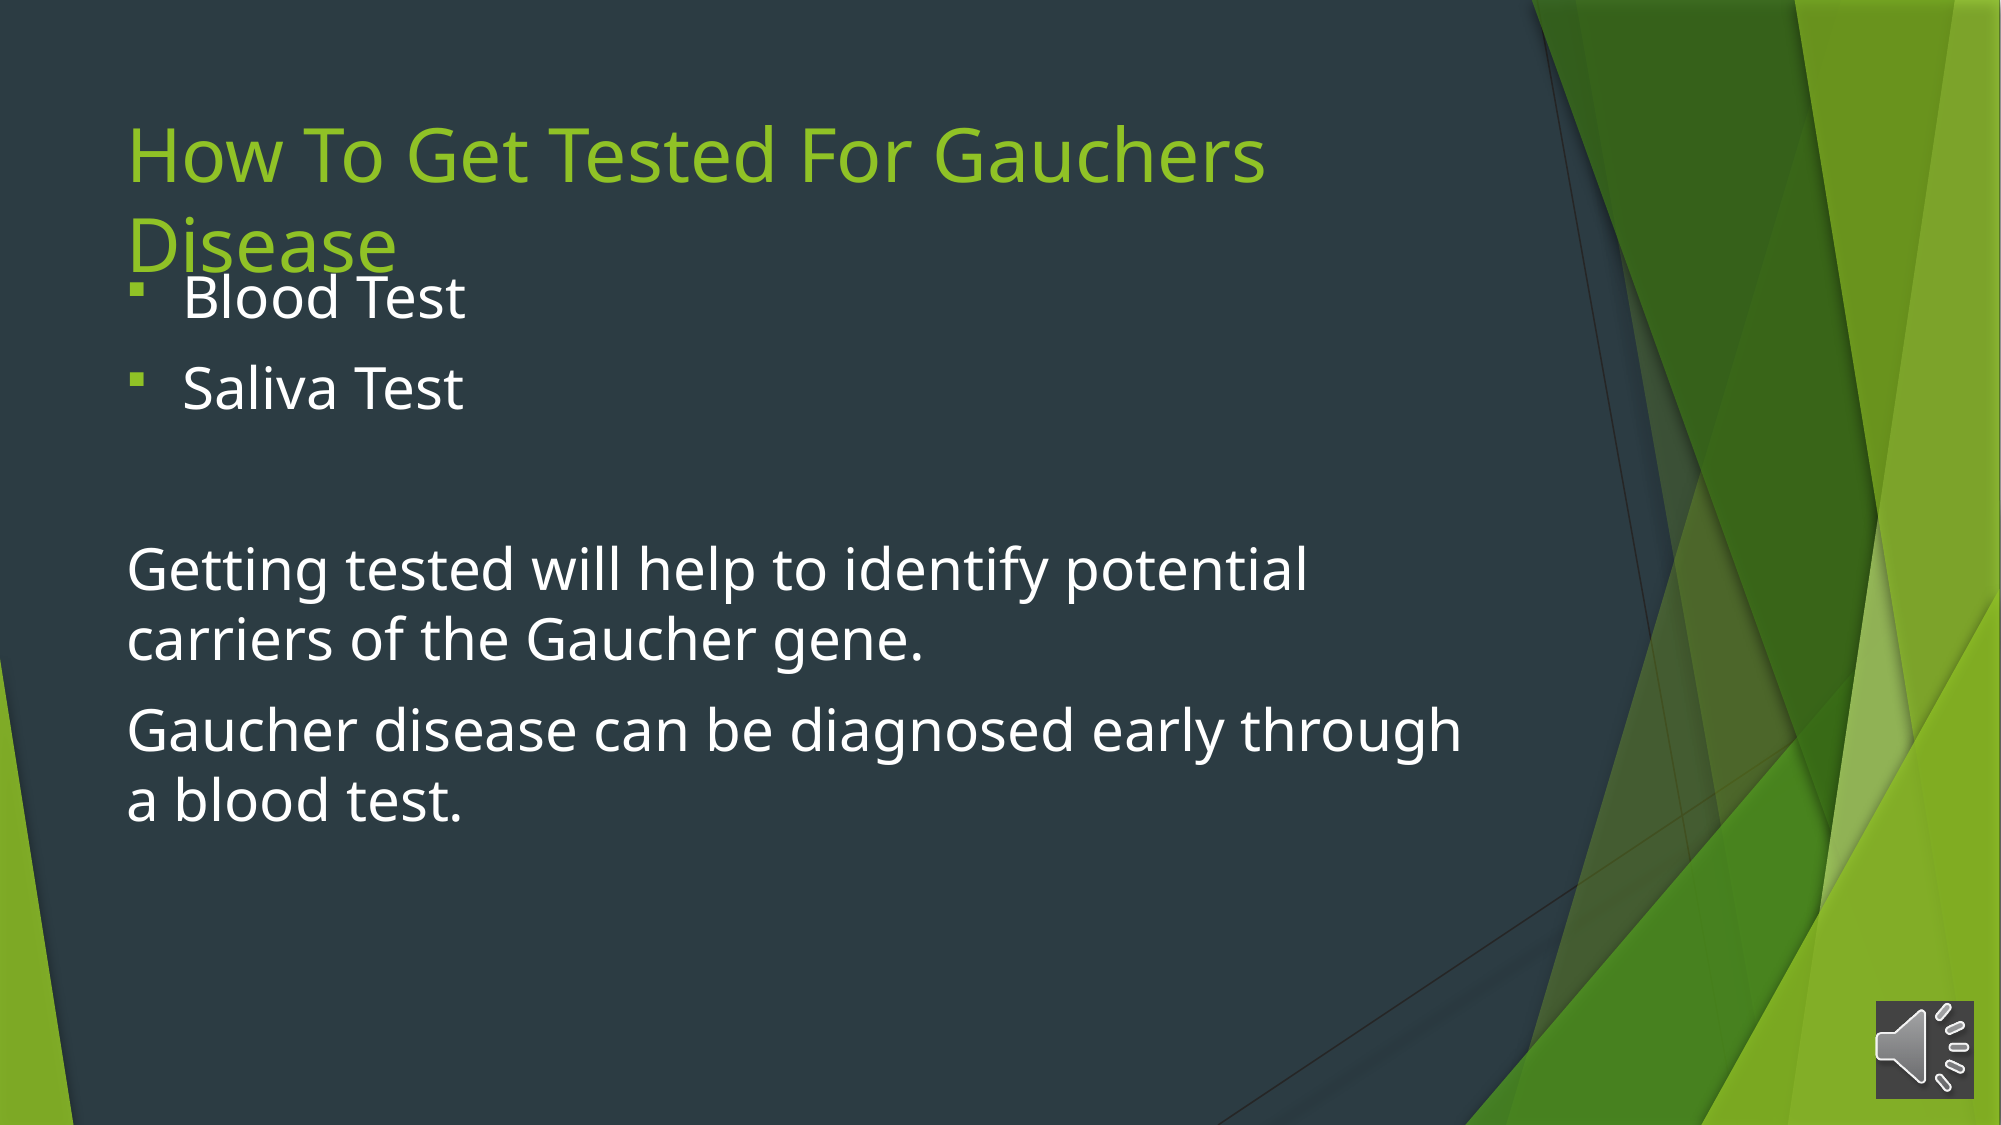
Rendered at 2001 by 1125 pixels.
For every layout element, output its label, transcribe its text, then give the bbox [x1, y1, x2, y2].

title How To Get Tested For Gauchers Disease [111, 99, 1522, 252]
picture [1874, 999, 1976, 1101]
list Blood Test Saliva Test Getting tested will help to identify potential carriers of the Gaucher gene. Gaucher disease can be diagnosed early through a blood test. [111, 252, 1522, 992]
